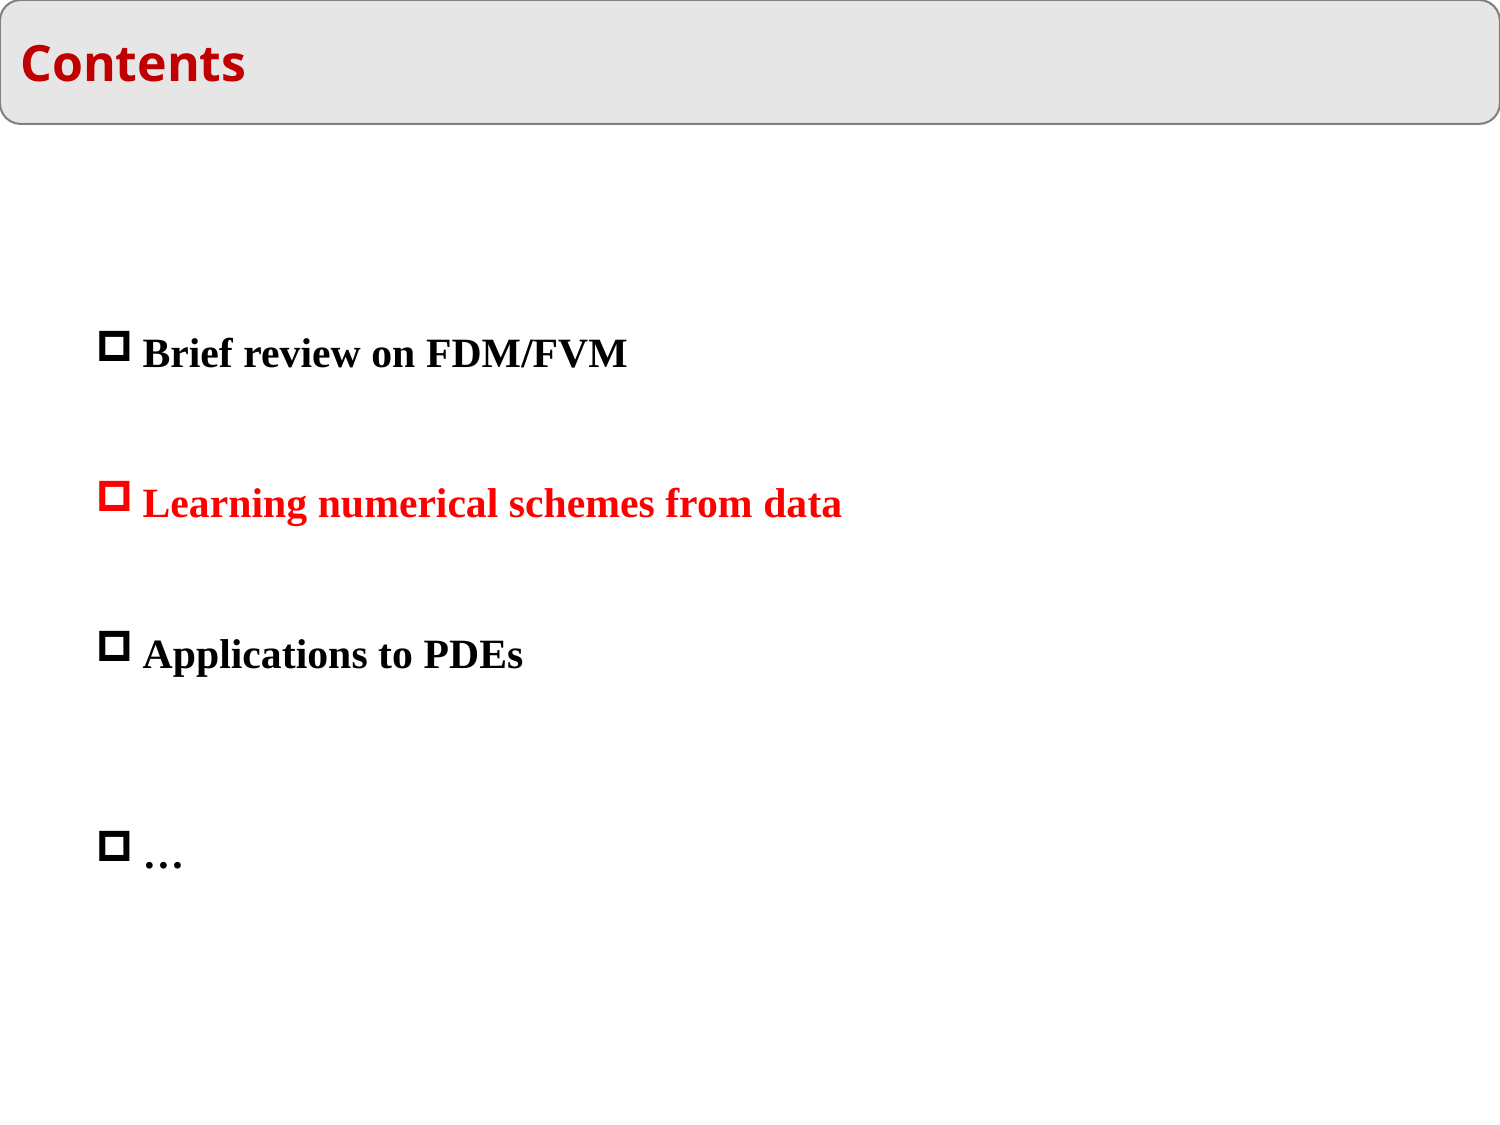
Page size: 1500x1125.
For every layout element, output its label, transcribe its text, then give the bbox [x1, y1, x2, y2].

text_box Contents [0, 0, 1500, 125]
text_box Brief review on FDM/FVM Learning numerical schemes from data Applications to PDEs … [81, 218, 1480, 884]
